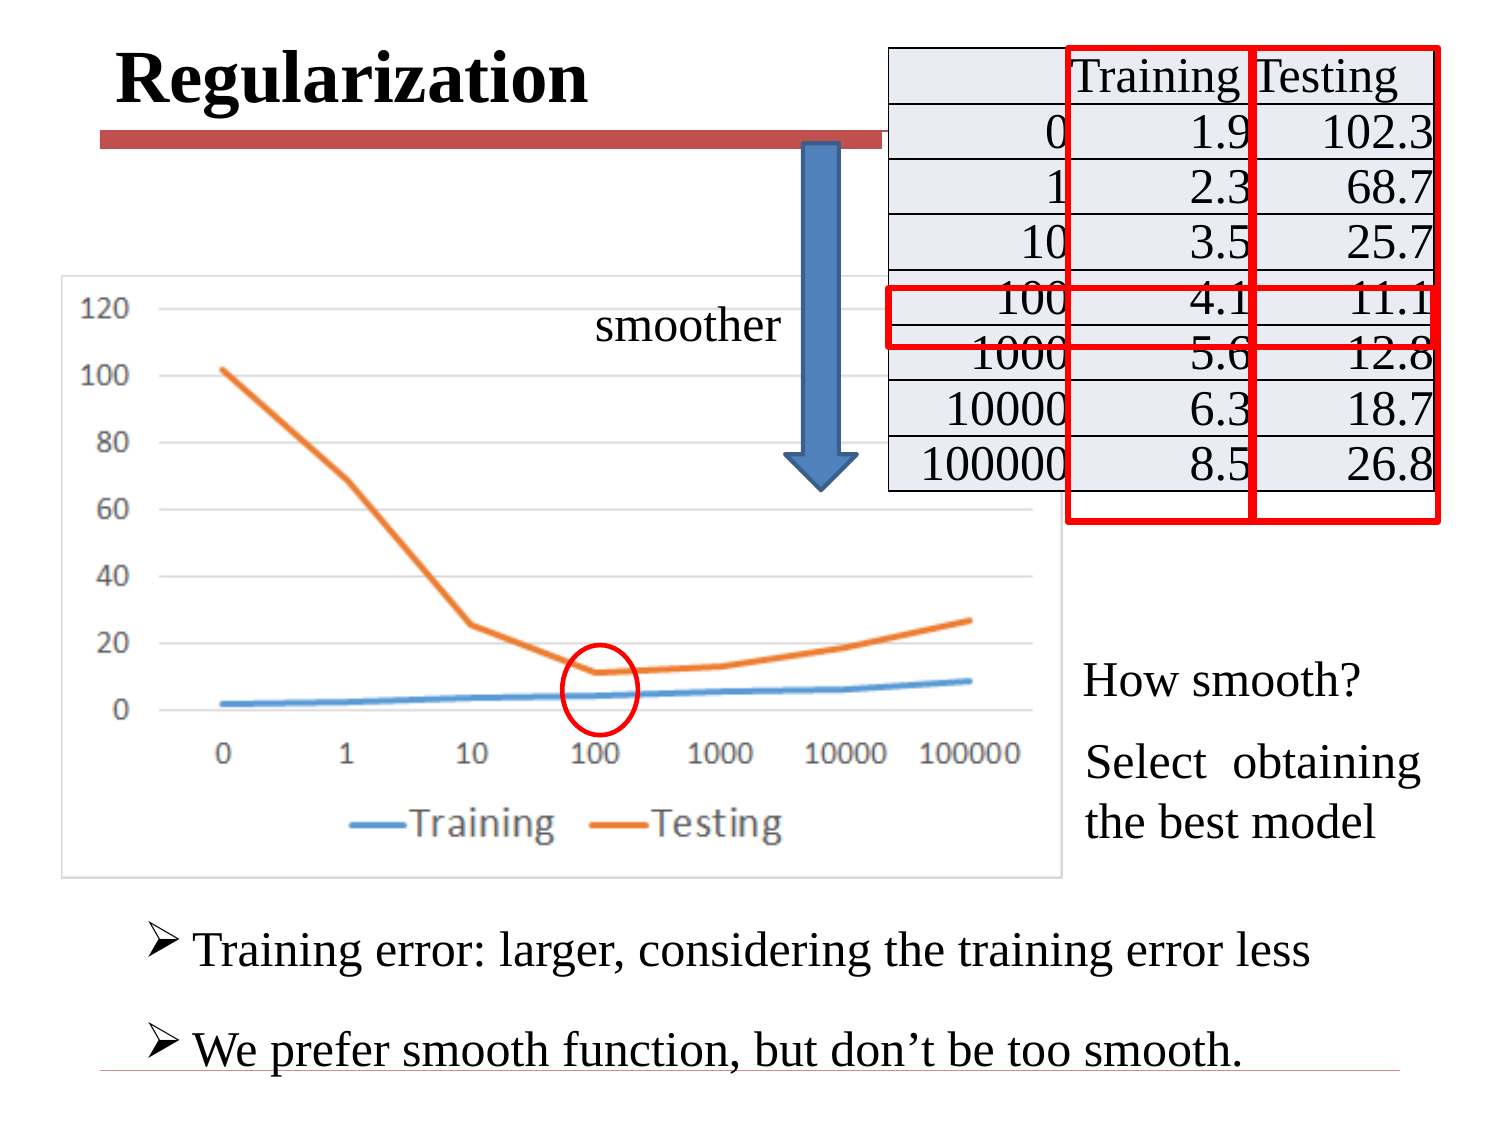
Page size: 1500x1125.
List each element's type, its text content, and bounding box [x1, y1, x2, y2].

text_box [800, 141, 841, 274]
text_box [1249, 46, 1440, 523]
text_box [1066, 46, 1249, 523]
text_box How smooth? [1067, 638, 1478, 714]
picture [61, 275, 1063, 879]
text_box We prefer smooth function, but don’t be too smooth. [130, 1009, 1478, 1084]
title Regularization [100, 30, 1412, 126]
